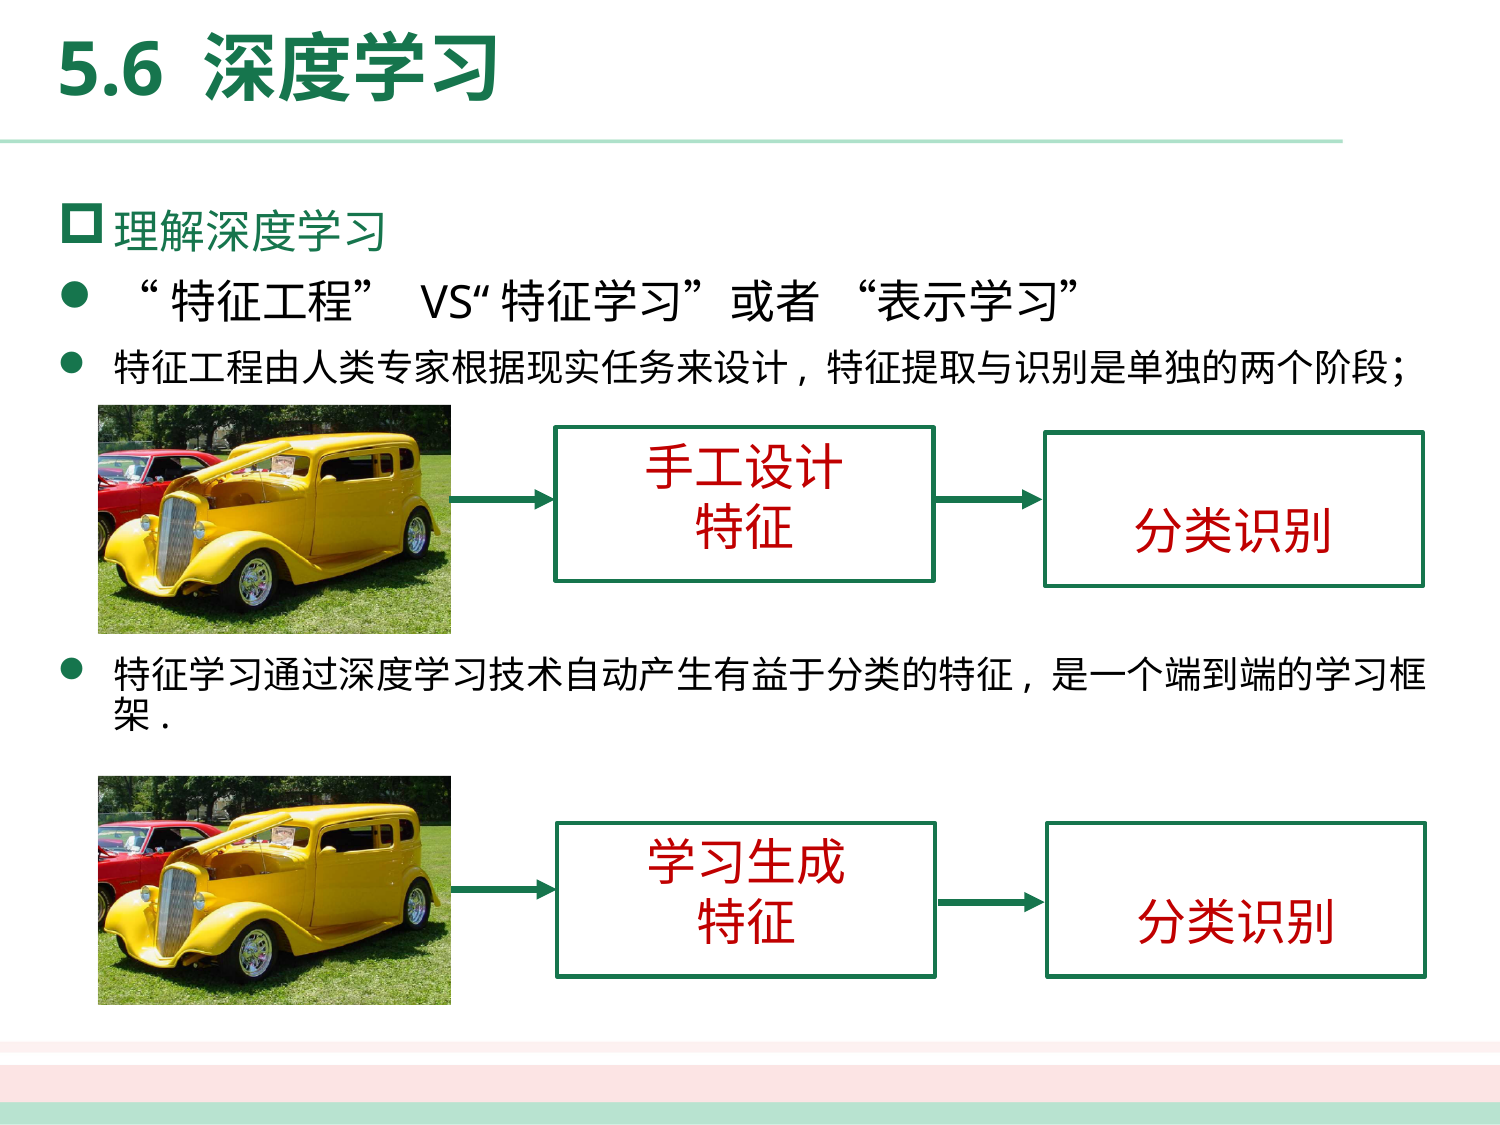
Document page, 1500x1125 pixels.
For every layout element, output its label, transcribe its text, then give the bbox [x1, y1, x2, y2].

text_box 手工设计 特征 [555, 427, 934, 581]
text_box 分类识别 [1045, 432, 1423, 586]
text_box 学习生成 特征 [556, 822, 935, 977]
title 5.6 深度学习 [42, 7, 1337, 135]
text_box 分类识别 [1047, 822, 1426, 977]
list 理解深度学习 “特征工程” VS“特征学习”或者 “表示学习” 特征工程由人类专家根据现实任务来设计, 特征提取与识别是单独的两个阶段； 特征学习通过深度学习技术自动产生有益于分类的特征, 是一个端到端的学习框架. [42, 190, 1457, 999]
picture [0, 0, 1500, 1125]
